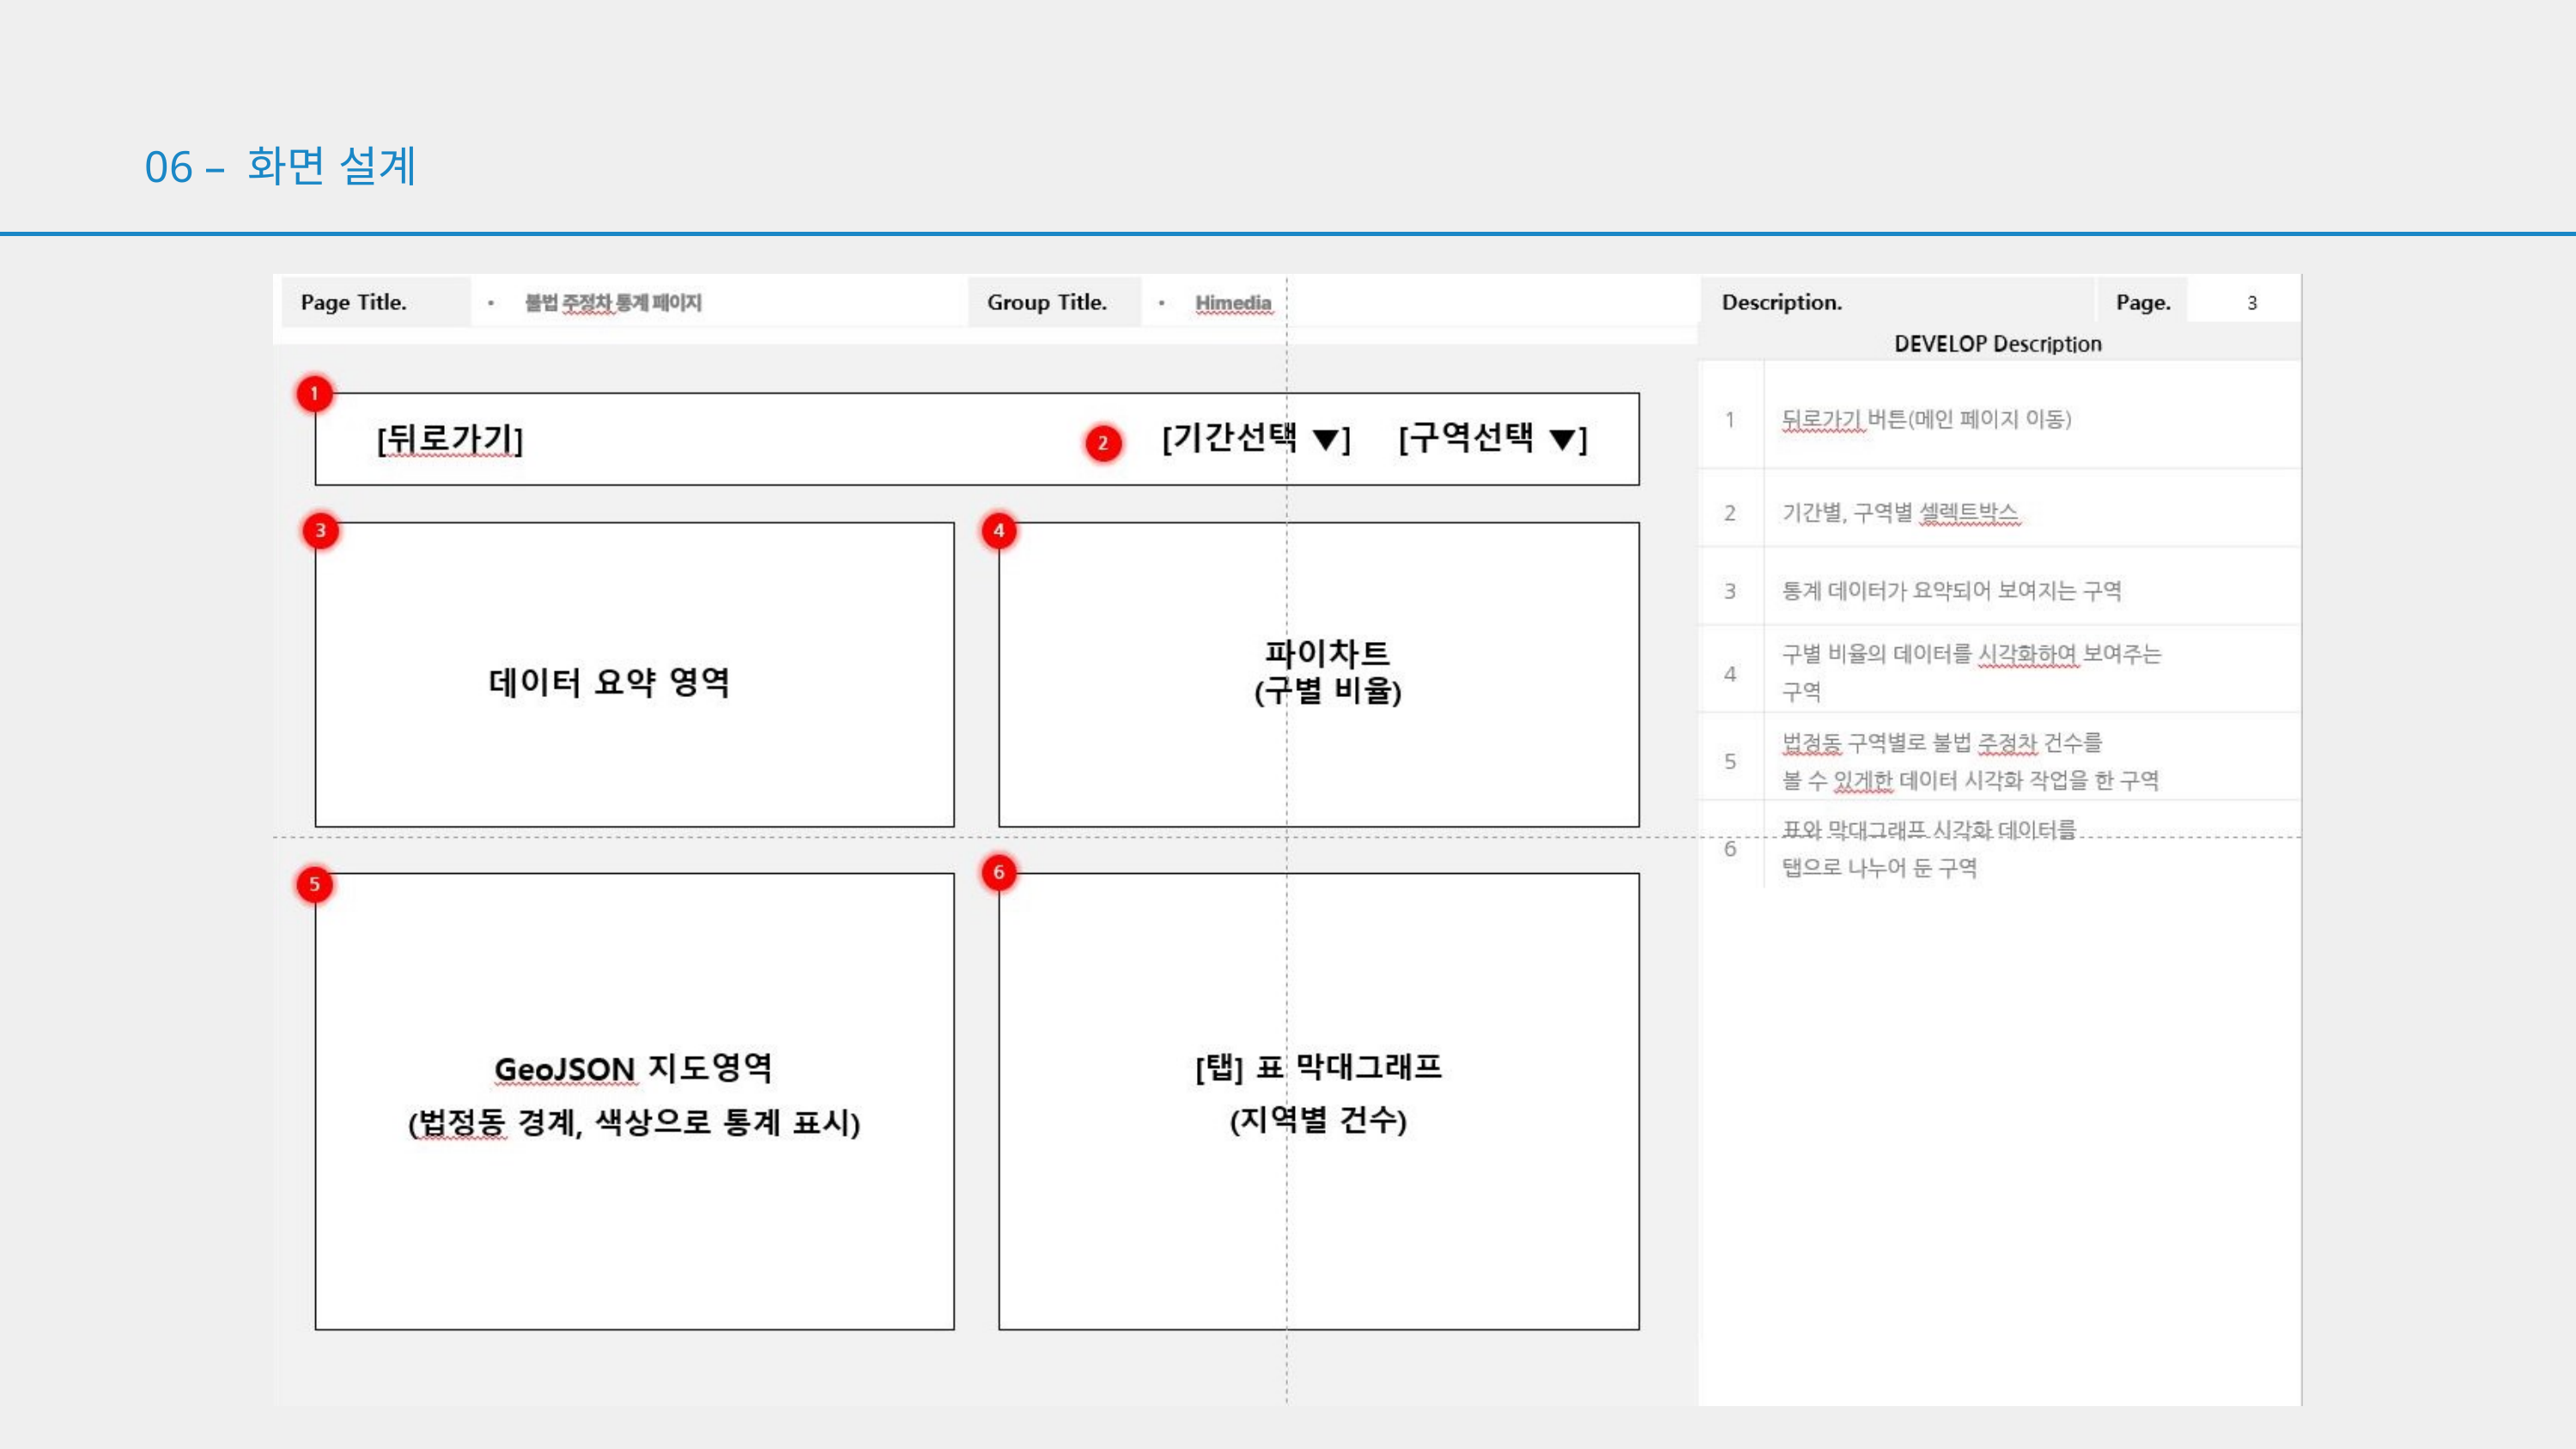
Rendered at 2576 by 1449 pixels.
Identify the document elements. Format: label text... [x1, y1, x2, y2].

picture [273, 274, 2303, 1406]
text_box 06 – 화면 설계 [144, 137, 653, 191]
